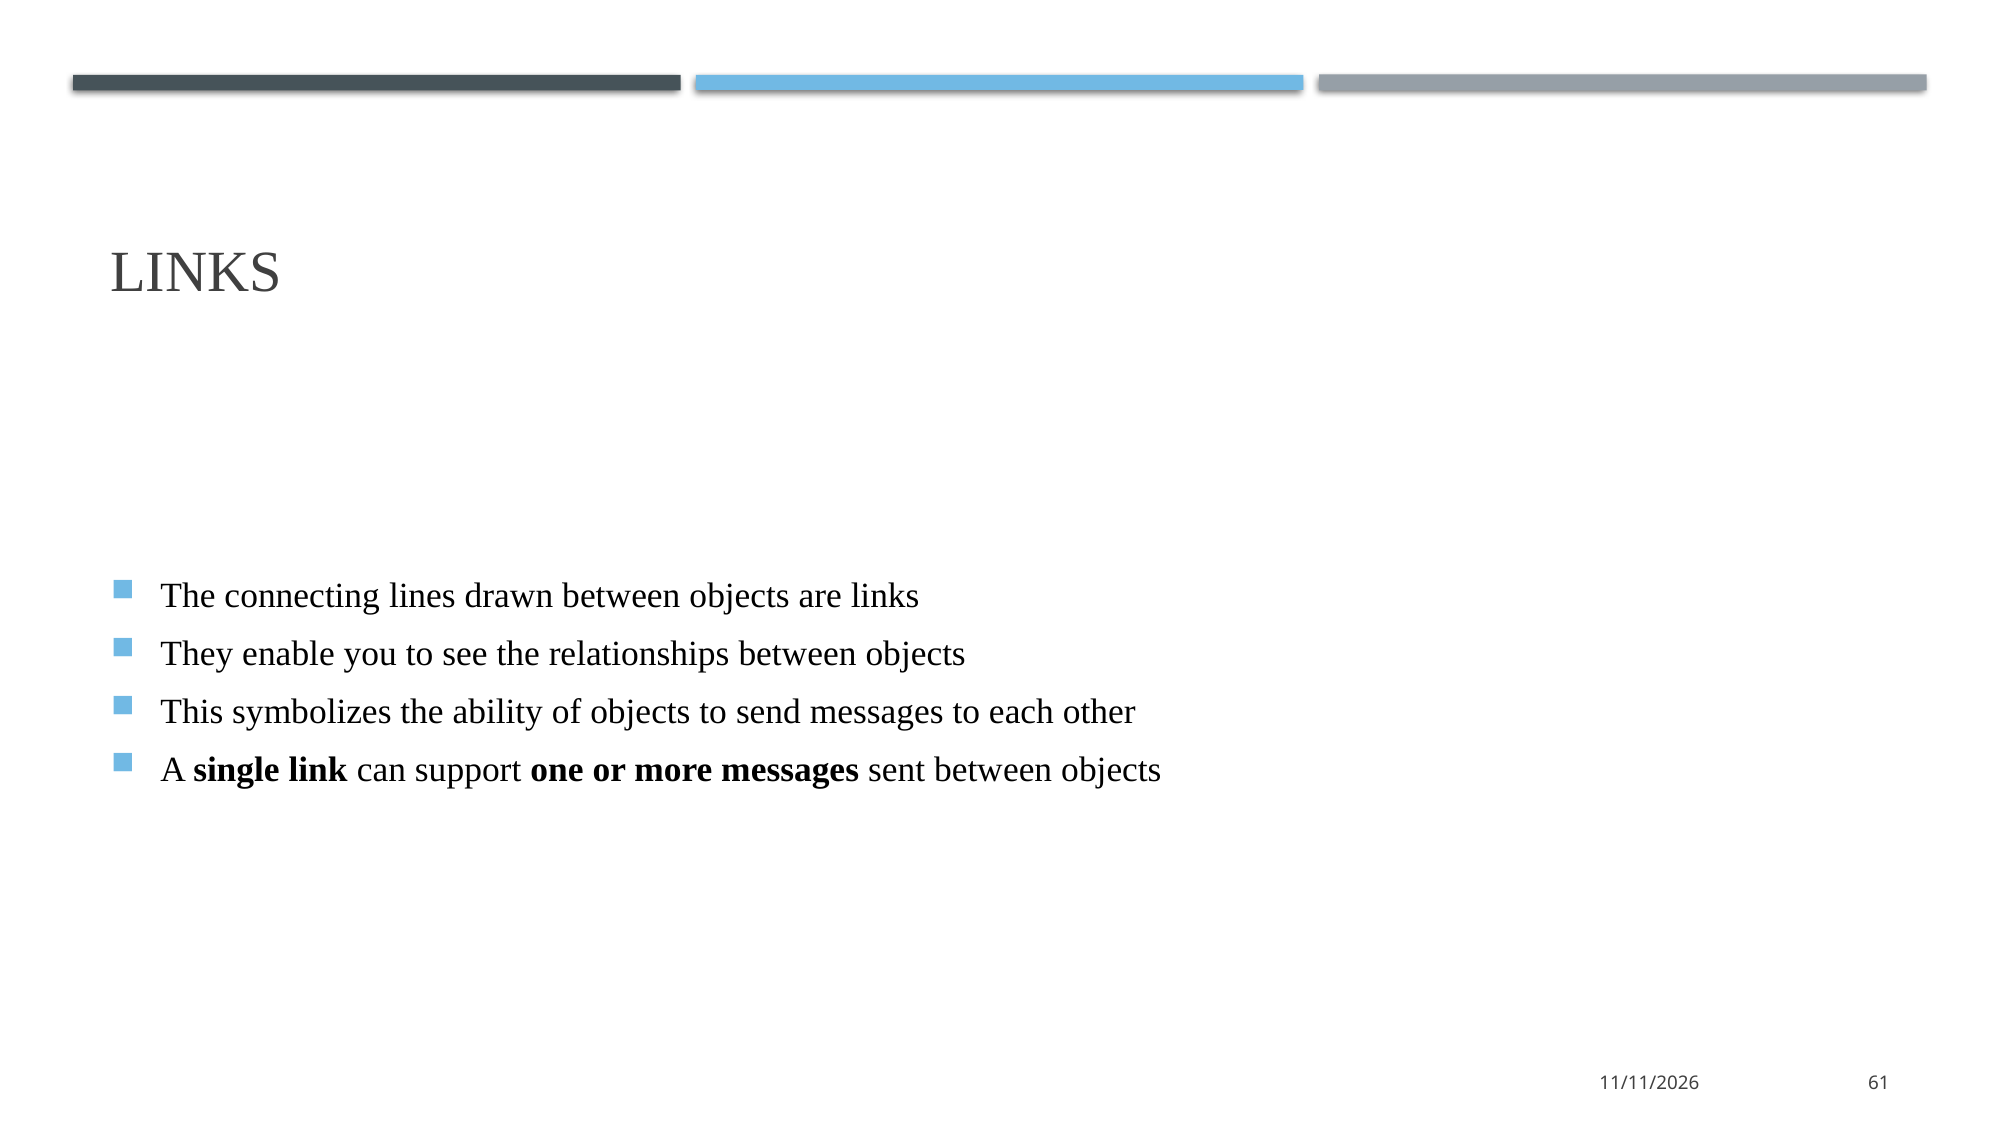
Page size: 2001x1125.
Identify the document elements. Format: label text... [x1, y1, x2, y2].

slide_number 61 [1732, 1053, 1905, 1114]
list The connecting lines drawn between objects are links They enable you to see the relationships between objects This symbolizes the ability of objects to send messages to each other A single link can support one or more messages sent between objects [95, 383, 1905, 983]
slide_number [1247, 1053, 1715, 1114]
title Links [95, 115, 1905, 311]
